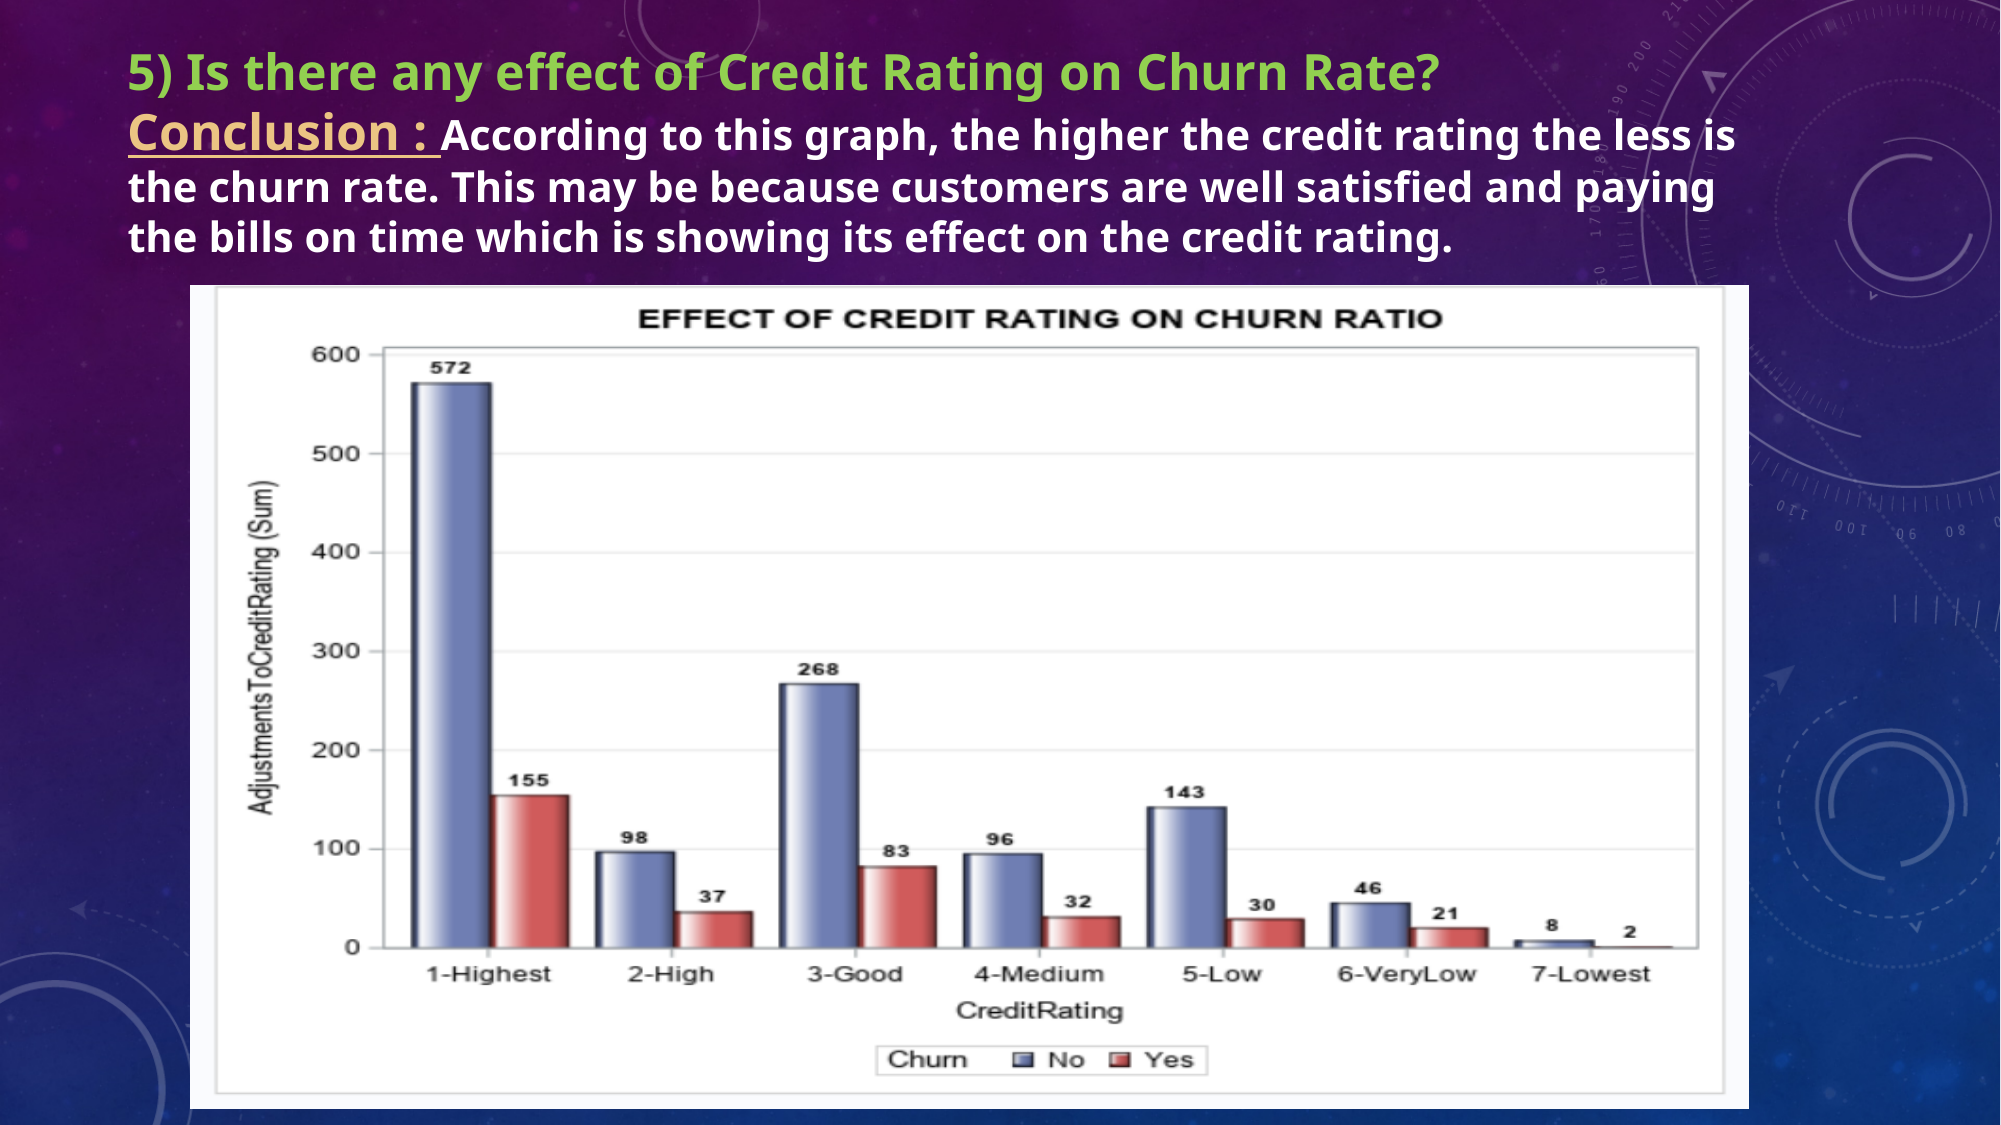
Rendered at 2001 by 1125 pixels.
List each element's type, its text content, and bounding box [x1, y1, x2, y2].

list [190, 285, 1750, 1109]
title 5) Is there any effect of Credit Rating on Churn Rate? Conclusion : According to this graph, the higher the credit rating the less is the churn rate. This may be because customers are well satisfied and paying the bills on time which is showing its effect on the credit rating. [112, 43, 1775, 199]
picture [0, 0, 2001, 1125]
